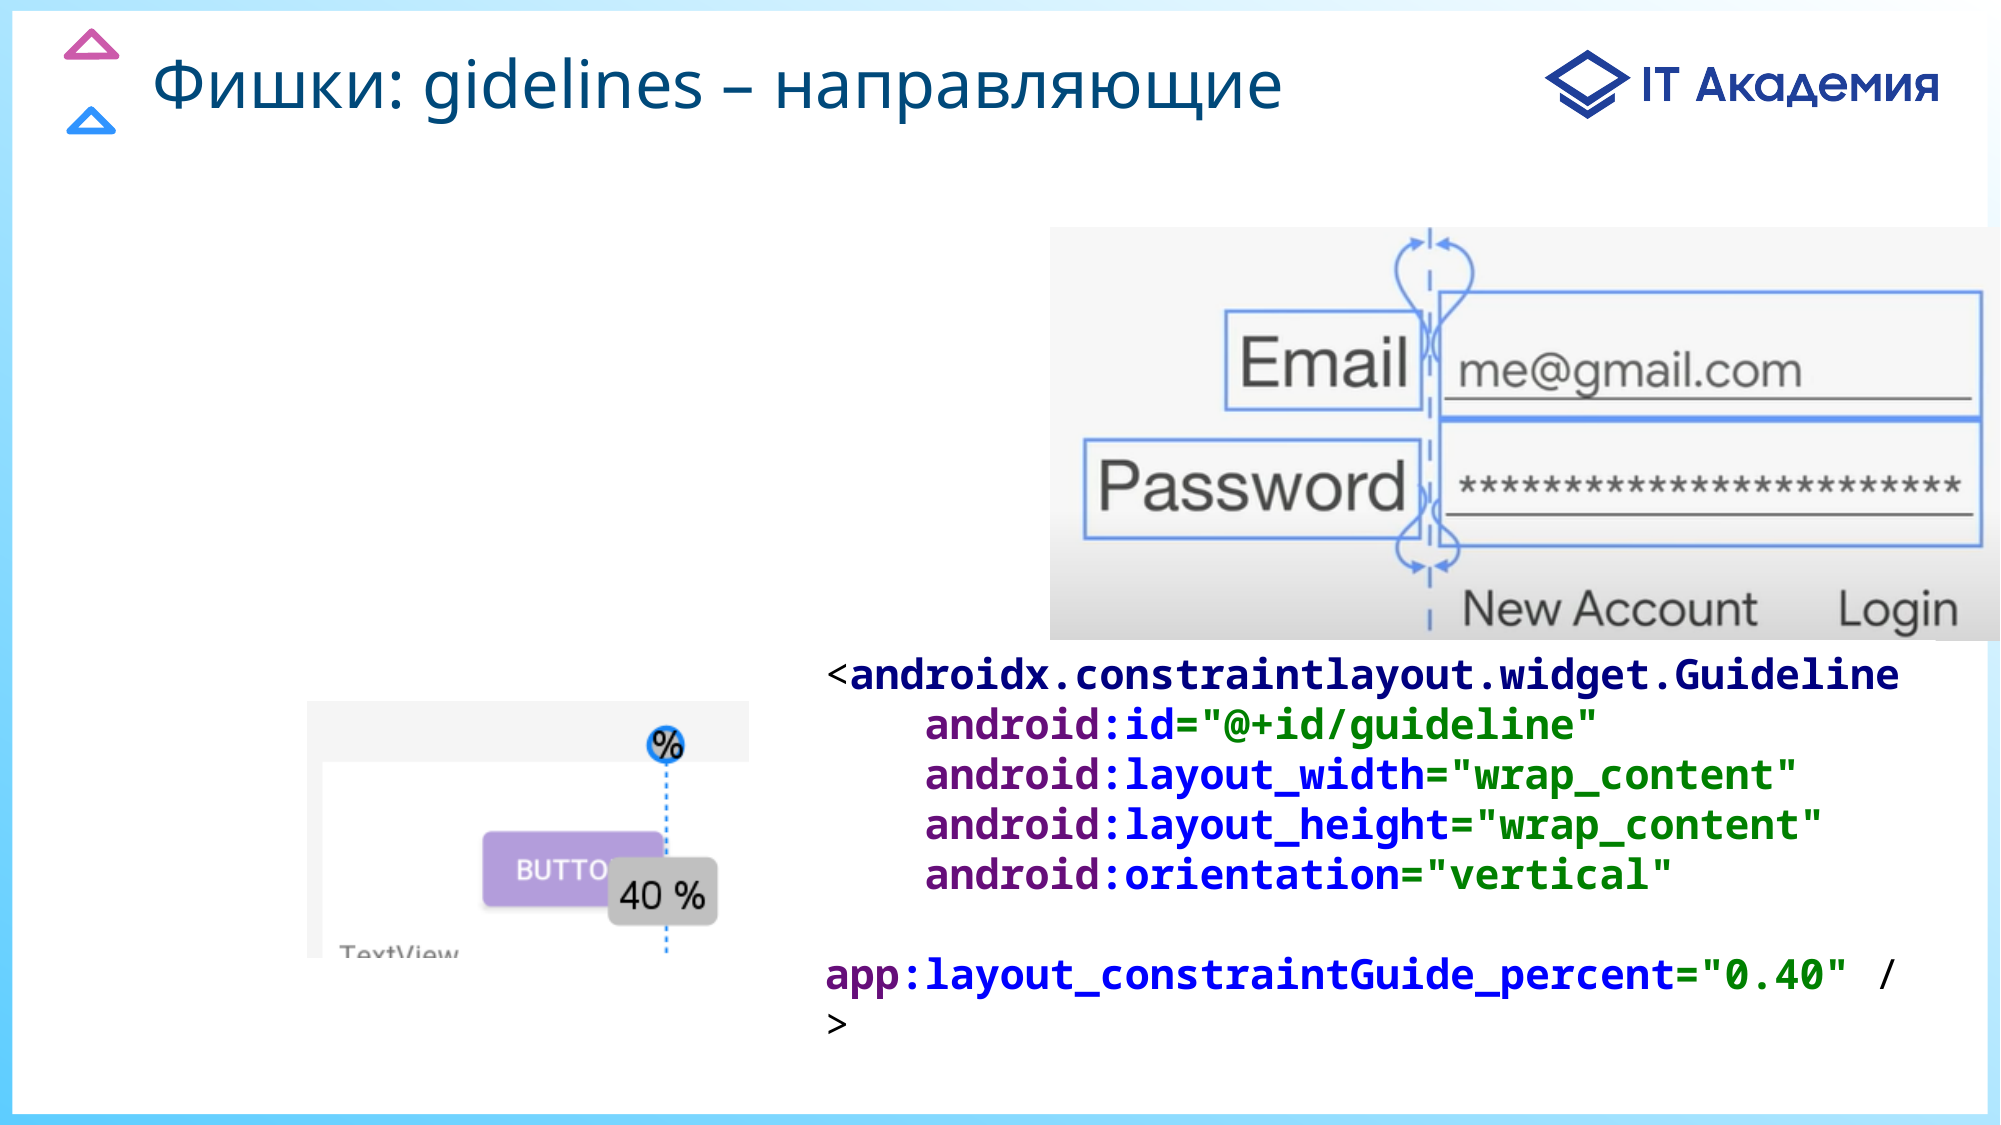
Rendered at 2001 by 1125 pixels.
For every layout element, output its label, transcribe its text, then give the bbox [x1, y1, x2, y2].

picture [1531, 14, 1966, 149]
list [1049, 227, 2000, 642]
title Фишки: gidelines – направляющие [137, 34, 1483, 149]
picture [307, 701, 749, 958]
text_box <androidx.constraintlayout.widget.Guideline android:id="@+id/guideline" android:layout_width="wrap_content" android:layout_height="wrap_content" android:orientation="vertical" app:layout_constraintGuide_percent="0.40" /> [809, 640, 1936, 1056]
